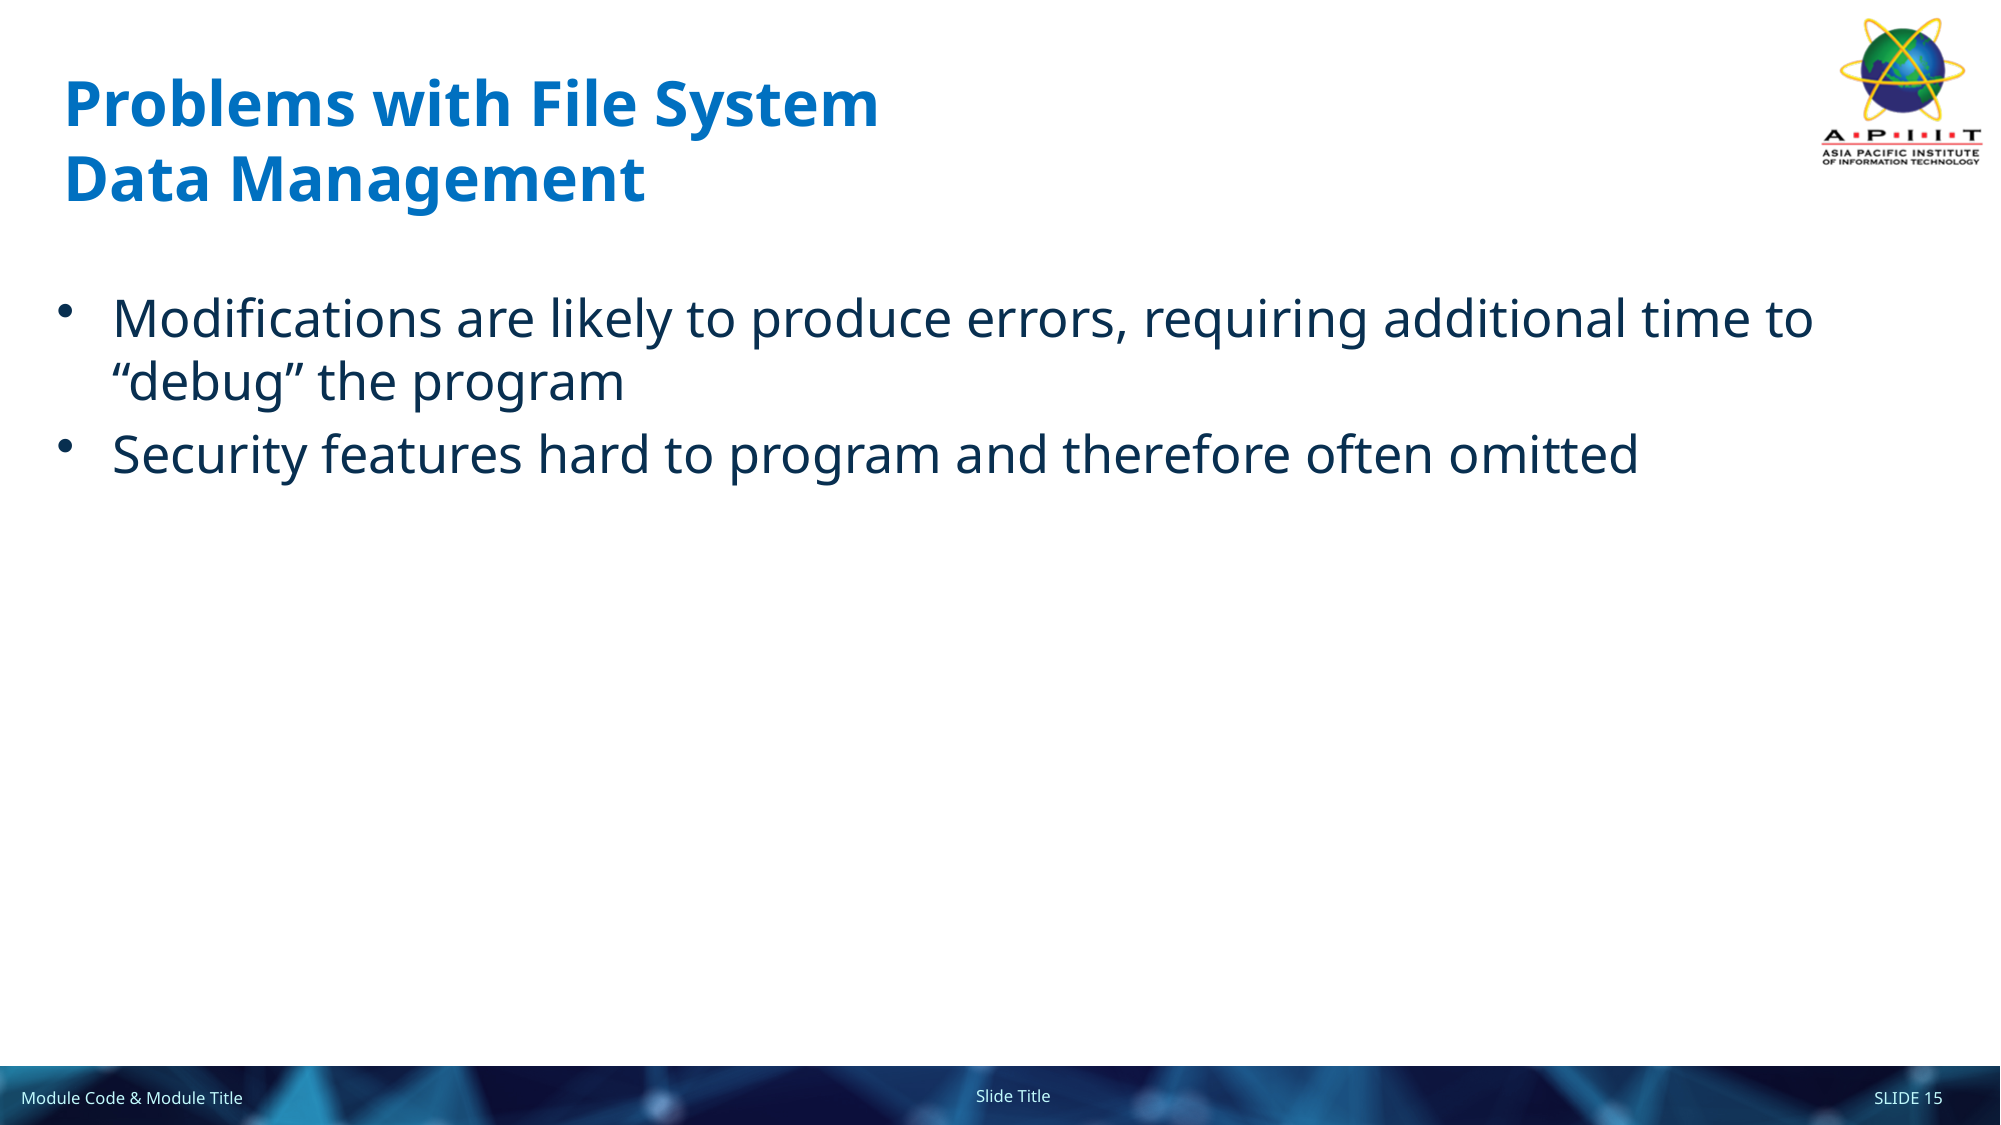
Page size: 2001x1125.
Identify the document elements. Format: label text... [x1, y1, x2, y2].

title Problems with File System Data Management [48, 45, 1764, 233]
picture [1803, 0, 2000, 182]
picture [0, 1066, 2000, 1125]
list Modifications are likely to produce errors, requiring additional time to “debug” the program Security features hard to program and therefore often omitted [41, 278, 1969, 1021]
